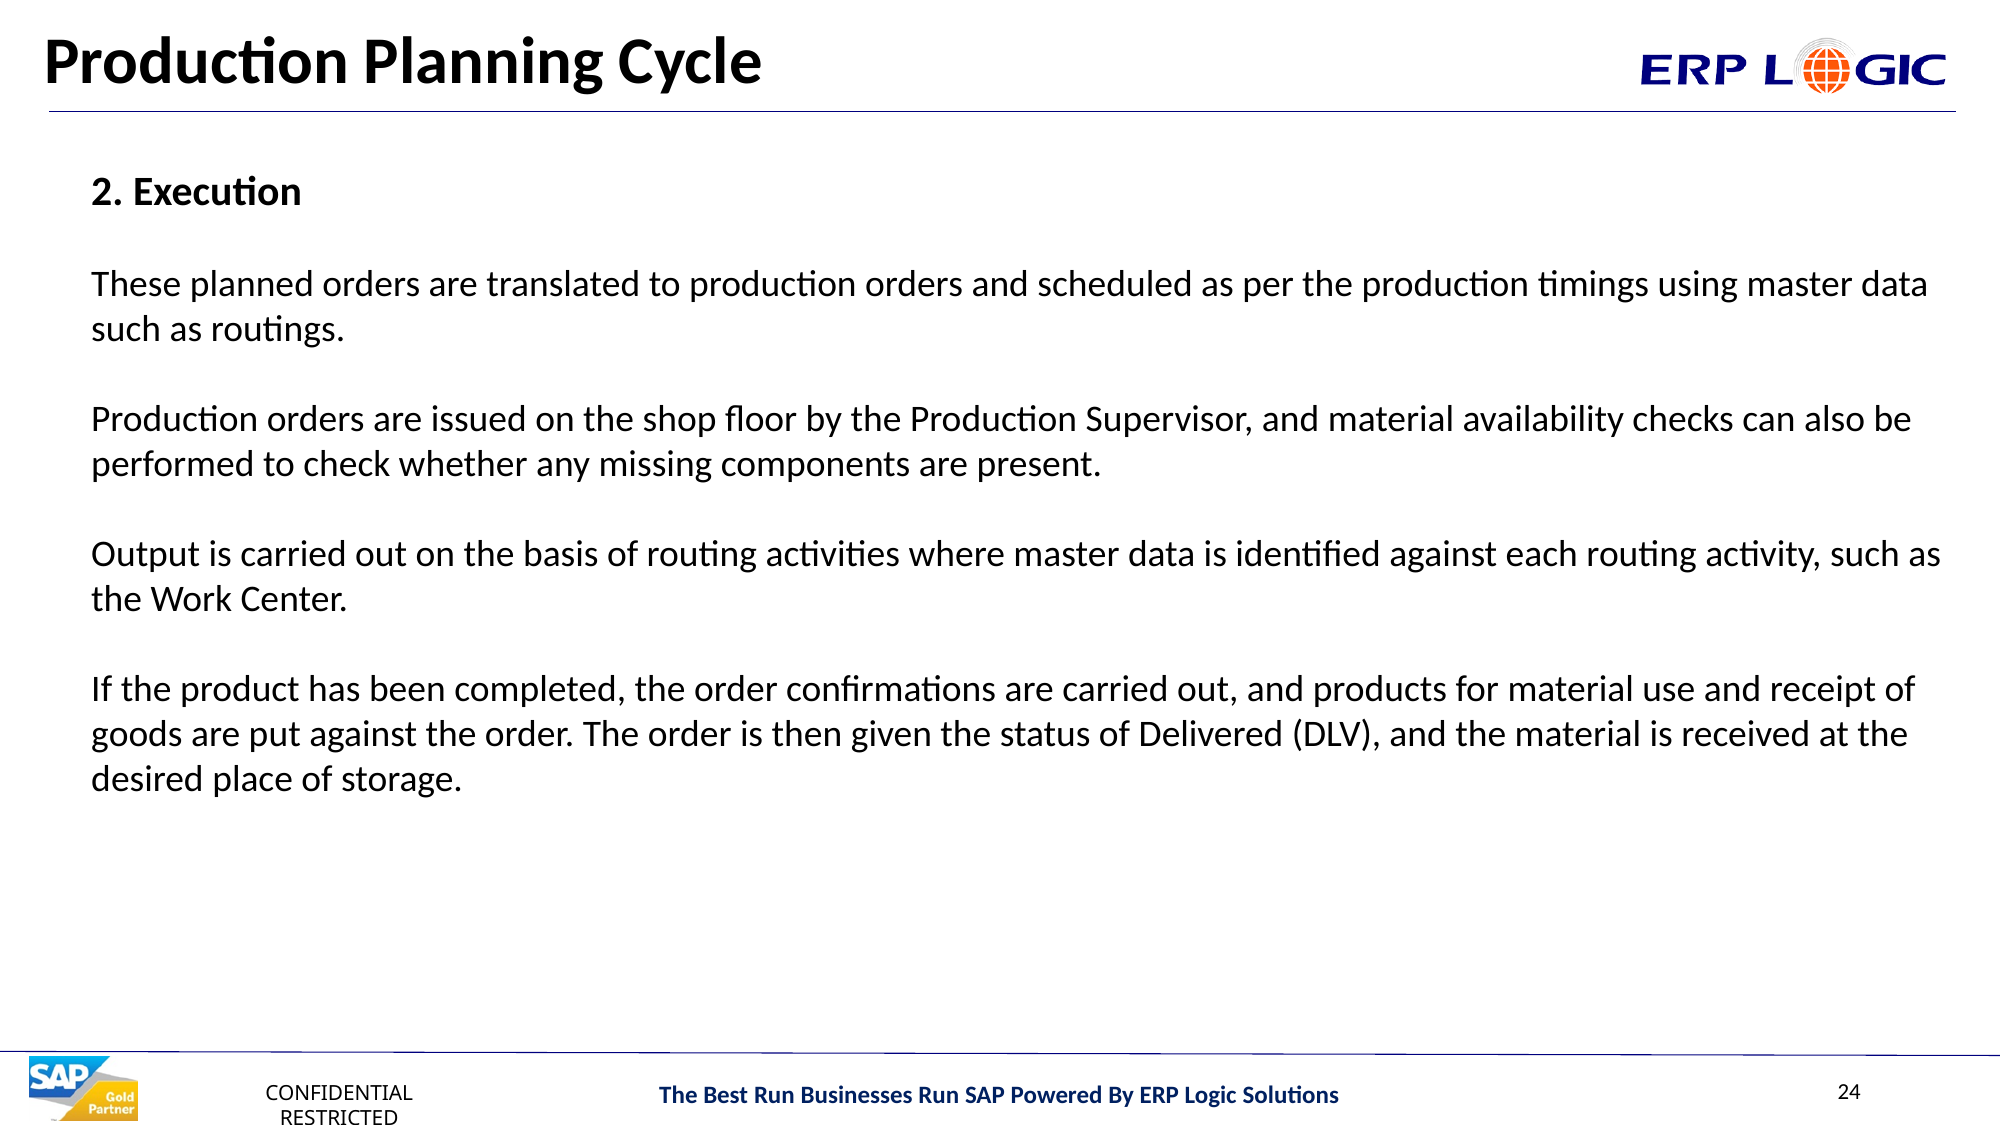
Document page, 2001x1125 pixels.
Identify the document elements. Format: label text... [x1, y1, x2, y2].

title Production Planning Cycle [29, 24, 1863, 99]
picture [29, 1056, 138, 1121]
picture [1615, 33, 1975, 103]
text_box 2. Execution These planned orders are translated to production orders and scheduled as per the production timings using master data such as routings. Production orders are issued on the shop floor by the Production Supervisor, and material availability checks can also be performed to check whether any missing components are present. Output is carried out on the basis of routing activities where master data is identified against each routing activity, such as the Work Center. If the product has been completed, the order confirmations are carried out, and products for material use and receipt of goods are put against the order. The order is then given the status of Delivered (DLV), and the material is received at the desired place of storage. [76, 156, 1986, 807]
